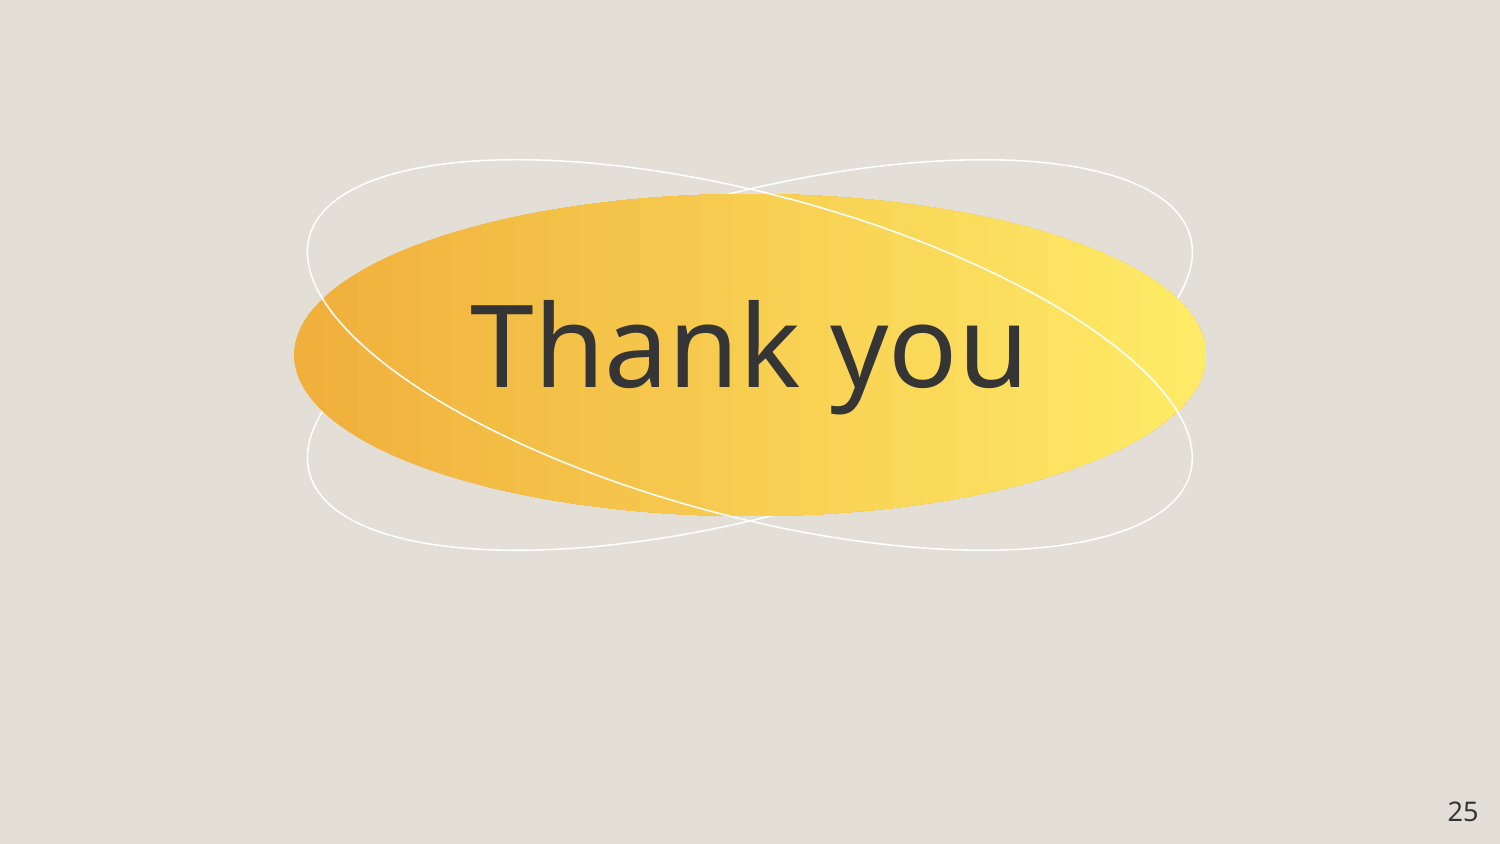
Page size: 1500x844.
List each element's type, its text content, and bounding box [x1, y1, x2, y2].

title Thank you [436, 257, 1064, 429]
slide_number 25 [1403, 779, 1494, 844]
